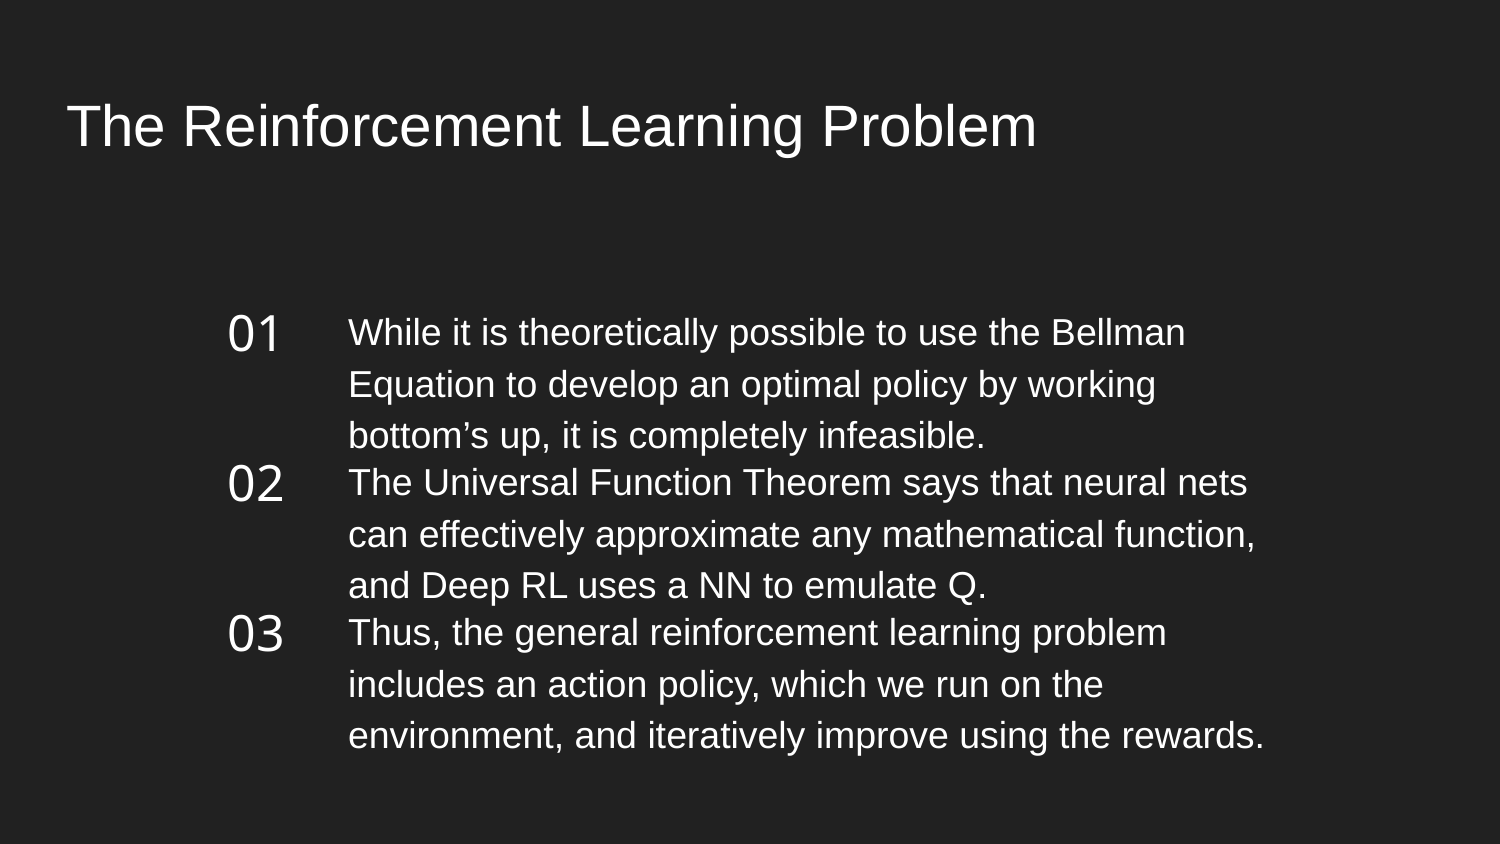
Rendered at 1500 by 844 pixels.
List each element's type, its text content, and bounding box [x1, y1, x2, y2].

list While it is theoretically possible to use the Bellman Equation to develop an optimal policy by working bottom’s up, it is completely infeasible. [333, 286, 1298, 419]
text_box 01 [212, 286, 333, 419]
list The Universal Function Theorem says that neural nets can effectively approximate any mathematical function, and Deep RL uses a NN to emulate Q. [333, 436, 1298, 569]
title The Reinforcement Learning Problem [51, 72, 1449, 167]
text_box 02 [212, 436, 333, 569]
text_box 03 [212, 586, 333, 719]
list Thus, the general reinforcement learning problem includes an action policy, which we run on the environment, and iteratively improve using the rewards. [333, 586, 1298, 782]
